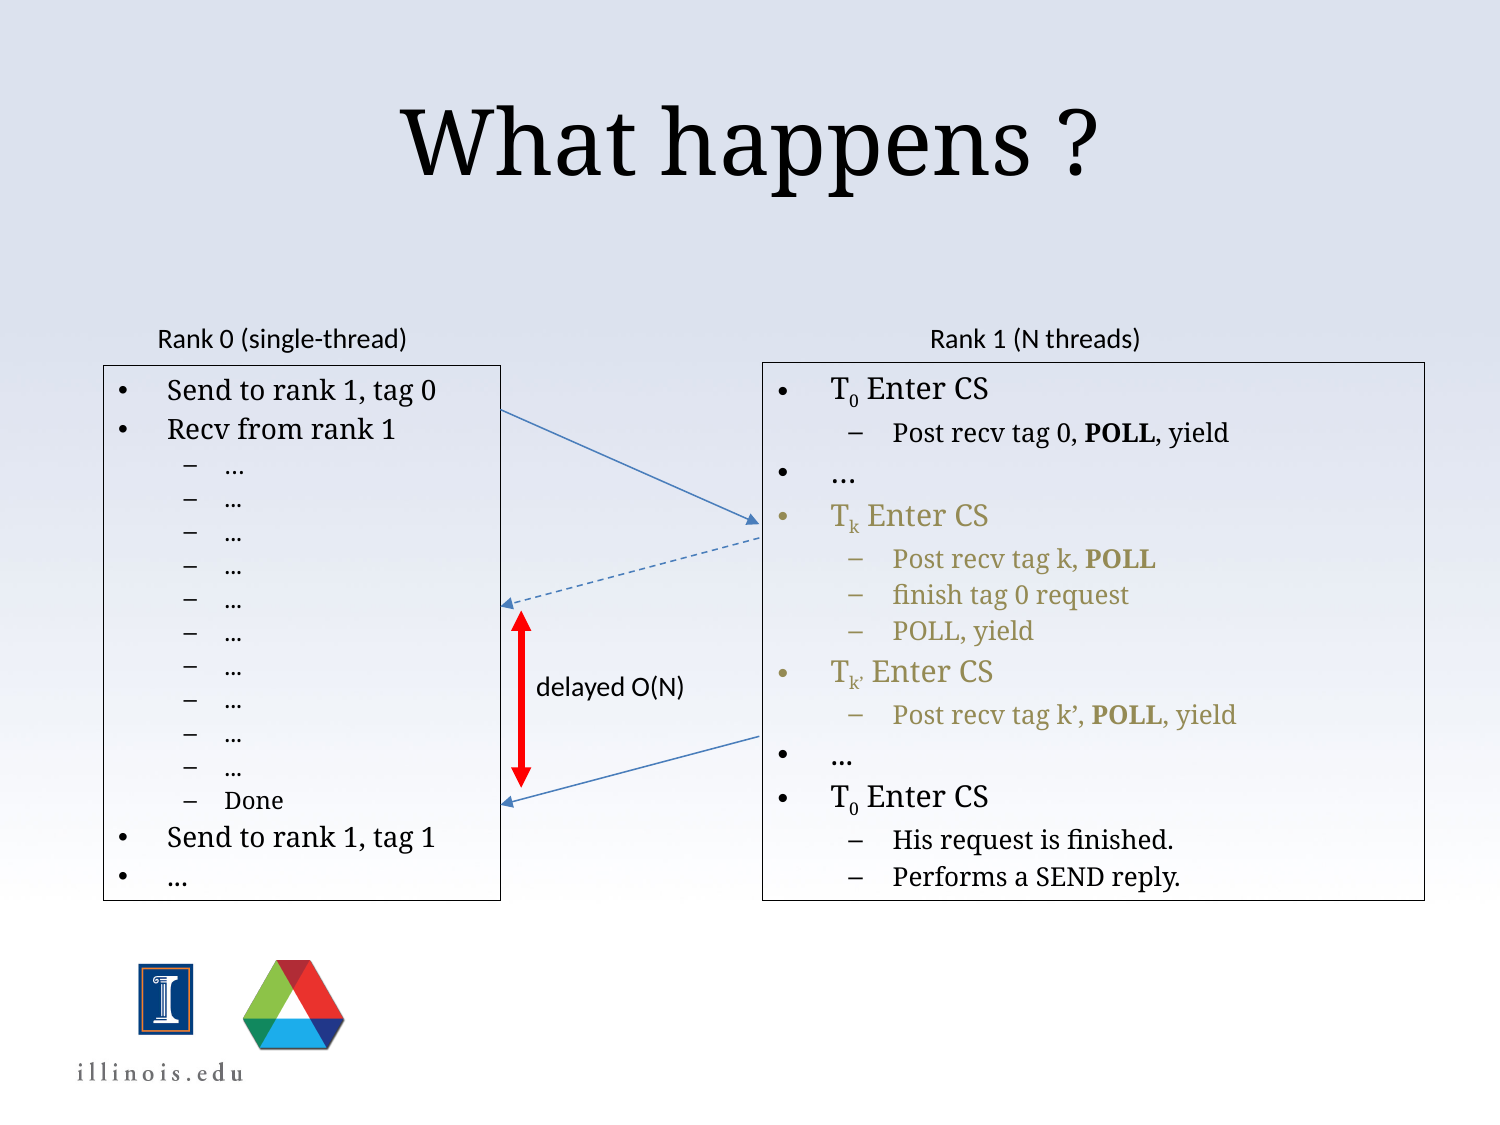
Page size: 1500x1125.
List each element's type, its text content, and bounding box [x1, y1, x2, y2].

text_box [500, 409, 760, 525]
list Send to rank 1, tag 0 Recv from rank 1 … ... ... ... ... ... ... ... ... ... Done Send to rank 1, tag 1 ... [103, 365, 501, 901]
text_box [500, 736, 760, 806]
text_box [500, 537, 760, 607]
text_box Rank 0 (single-thread) [142, 313, 499, 362]
text_box Rank 1 (N threads) [915, 313, 1225, 362]
list T0 Enter CS Post recv tag 0, POLL, yield … Tk Enter CS Post recv tag k, POLL finish tag 0 request POLL, yield Tk’ Enter CS Post recv tag k’, POLL, yield ... T0 Enter CS His request is finished. Performs a SEND reply. [762, 362, 1425, 901]
text_box delayed O(N) [526, 660, 725, 709]
picture [0, 0, 1500, 1125]
title What happens ? [75, 45, 1425, 233]
